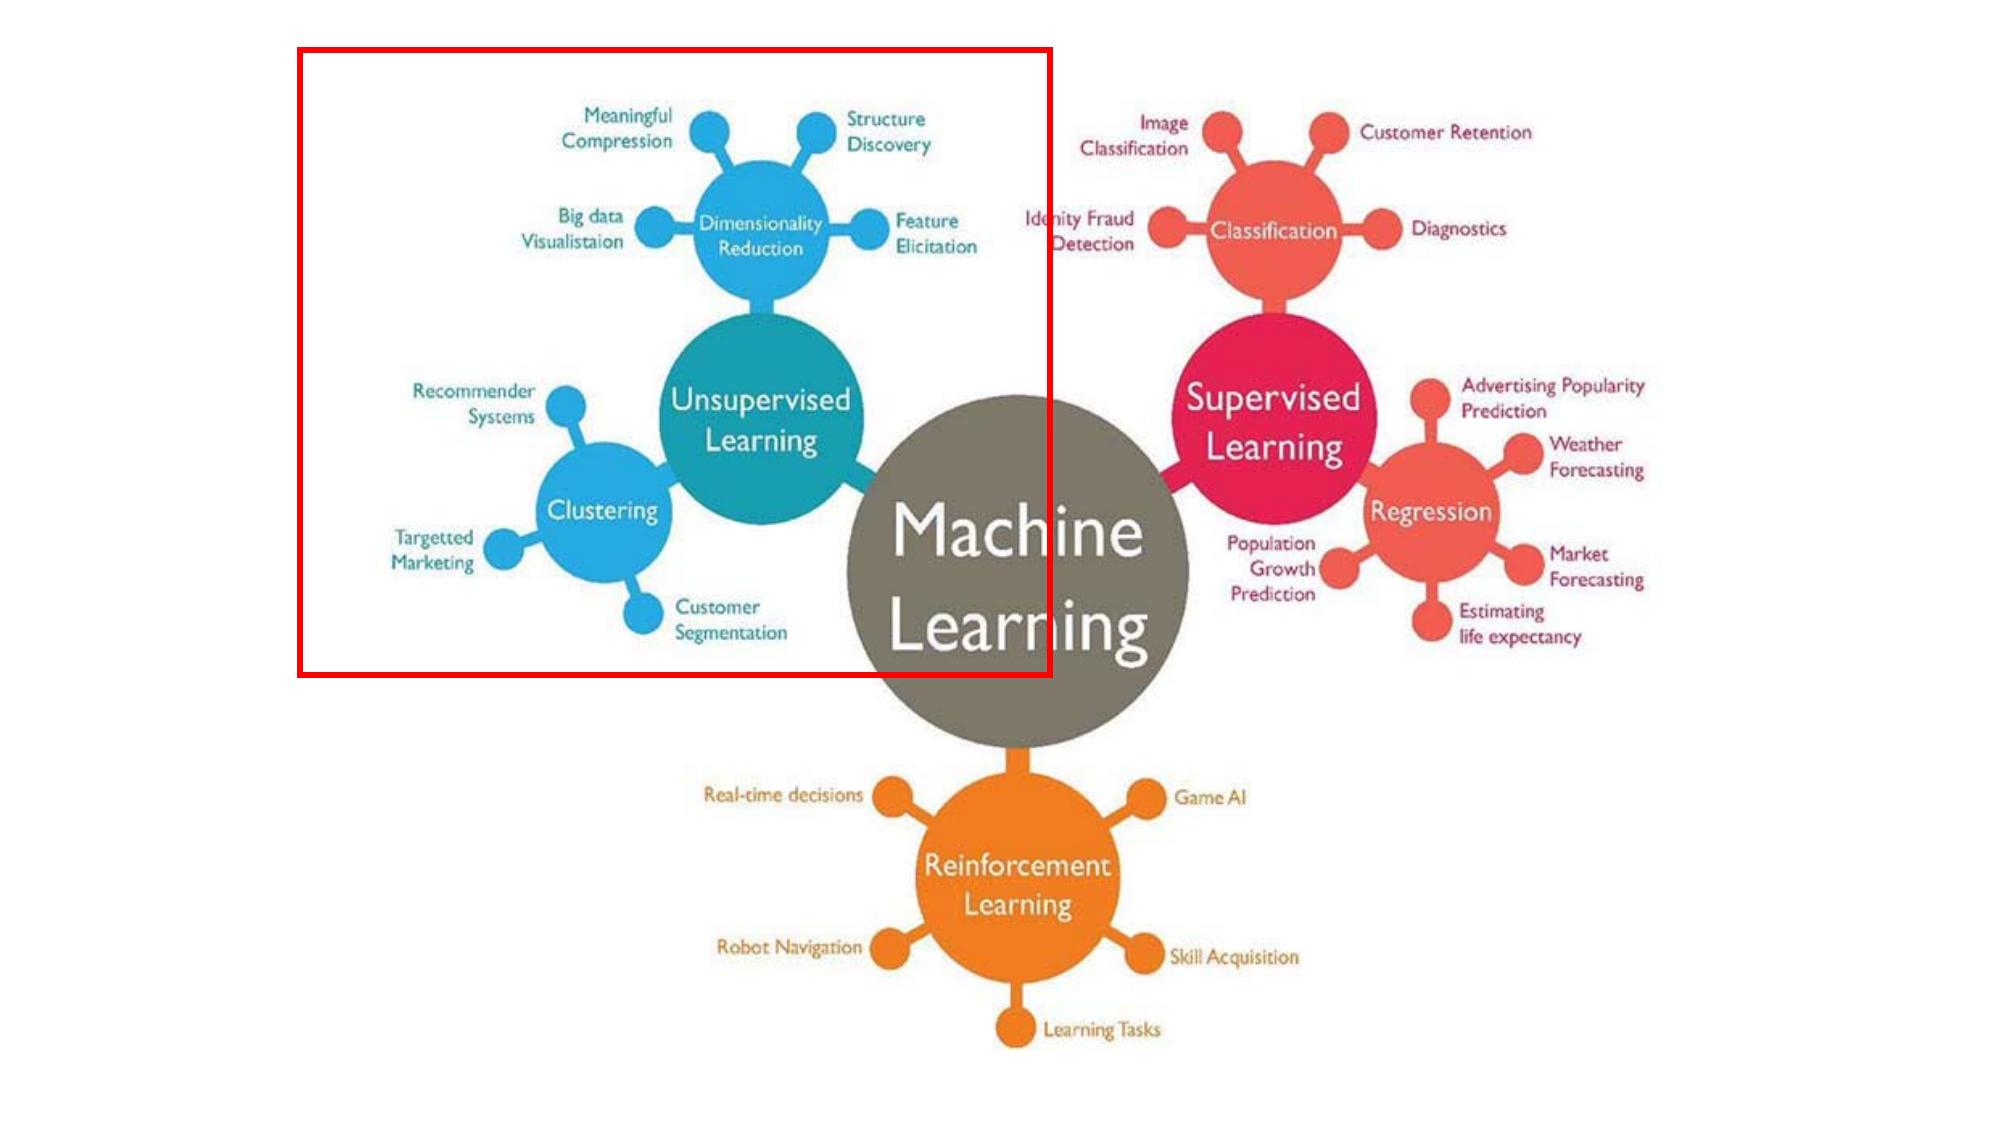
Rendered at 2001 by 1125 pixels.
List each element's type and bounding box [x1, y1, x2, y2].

picture [374, 99, 1663, 1051]
text_box [299, 49, 1051, 676]
